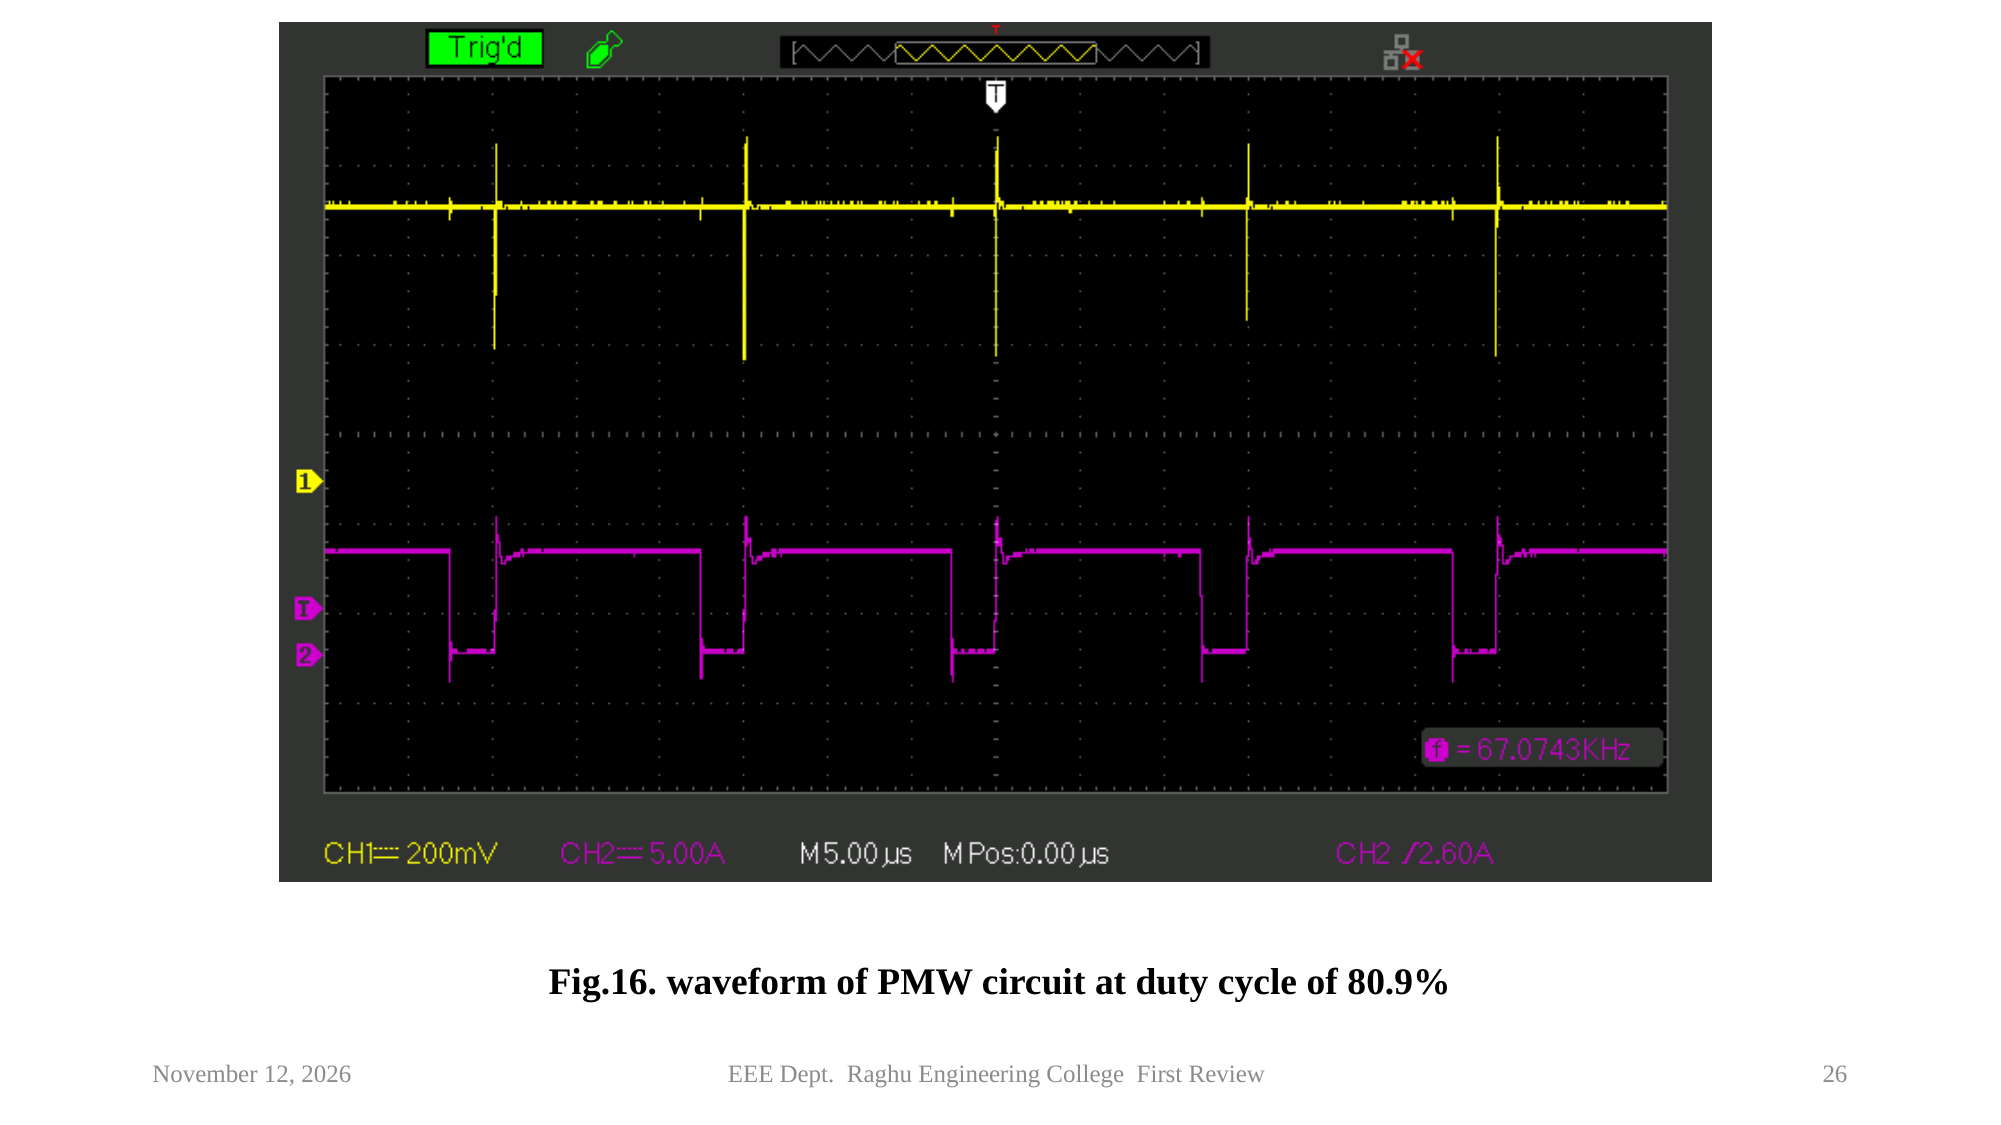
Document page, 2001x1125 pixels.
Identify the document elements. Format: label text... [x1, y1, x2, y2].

picture [279, 22, 1712, 882]
footer EEE Dept. Raghu Engineering College First Review [662, 1042, 1338, 1103]
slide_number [137, 1042, 588, 1103]
slide_number 26 [1412, 1042, 1863, 1103]
text_box Fig.16. waveform of PMW circuit at duty cycle of 80.9% [249, 949, 1750, 1009]
